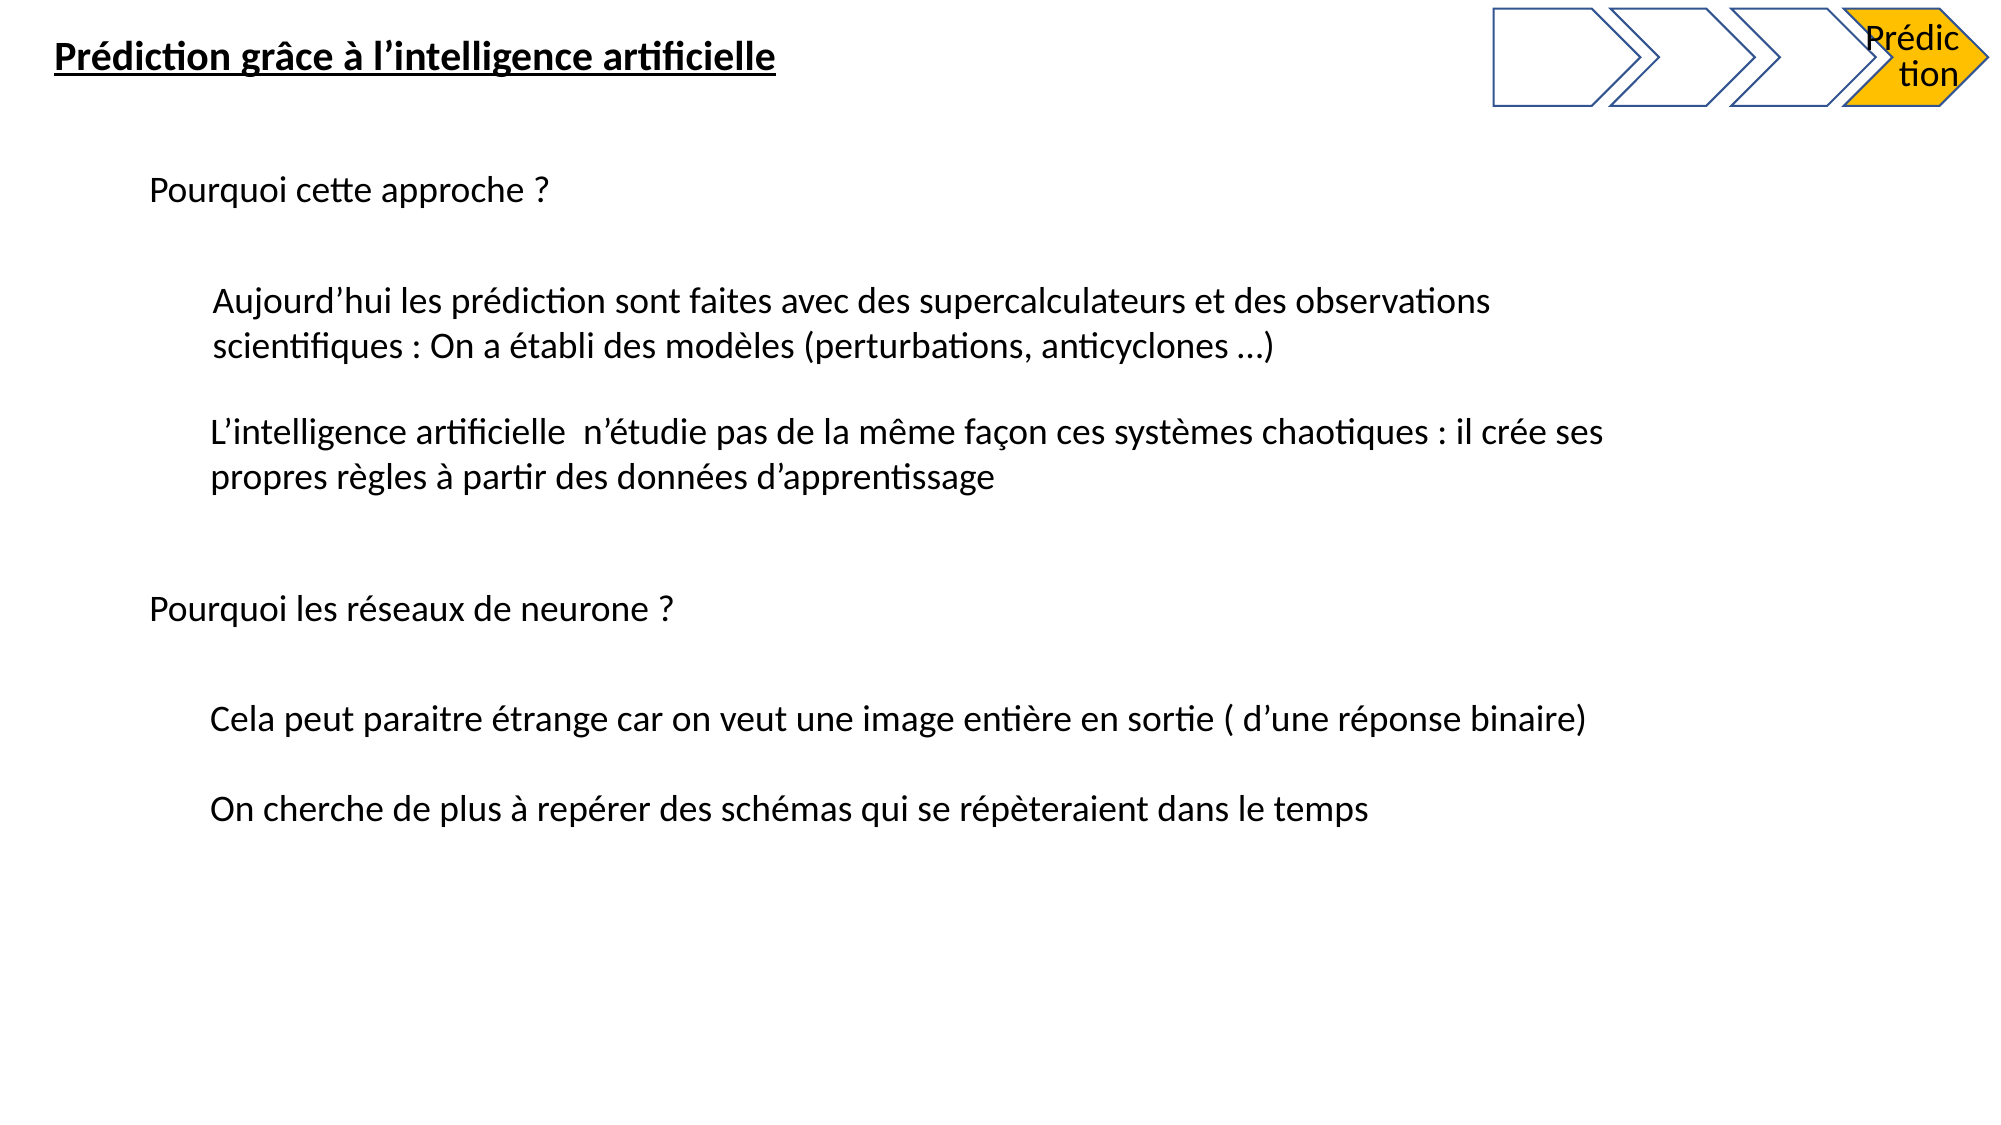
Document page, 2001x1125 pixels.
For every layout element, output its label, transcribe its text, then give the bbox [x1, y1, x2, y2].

text_box [1975, 42, 1990, 72]
text_box Aujourd’hui les prédiction sont faites avec des supercalculateurs et des observations scientifiques : On a établi des modèles (perturbations, anticyclones …) [197, 268, 1668, 374]
text_box Pourquoi cette approche ? [134, 157, 755, 218]
text_box L’intelligence artificielle n’étudie pas de la même façon ces systèmes chaotiques : il crée ses propres règles à partir des données d’apprentissage [195, 399, 1623, 505]
text_box Prédic tion [1849, 15, 1975, 102]
text_box [1728, 7, 1849, 107]
text_box Prédiction grâce à l’intelligence artificielle [39, 21, 938, 86]
text_box [1607, 7, 1757, 107]
text_box [1492, 7, 1642, 107]
text_box [1841, 7, 1948, 16]
text_box Pourquoi les réseaux de neurone ? [134, 576, 733, 637]
text_box [1841, 99, 1945, 107]
